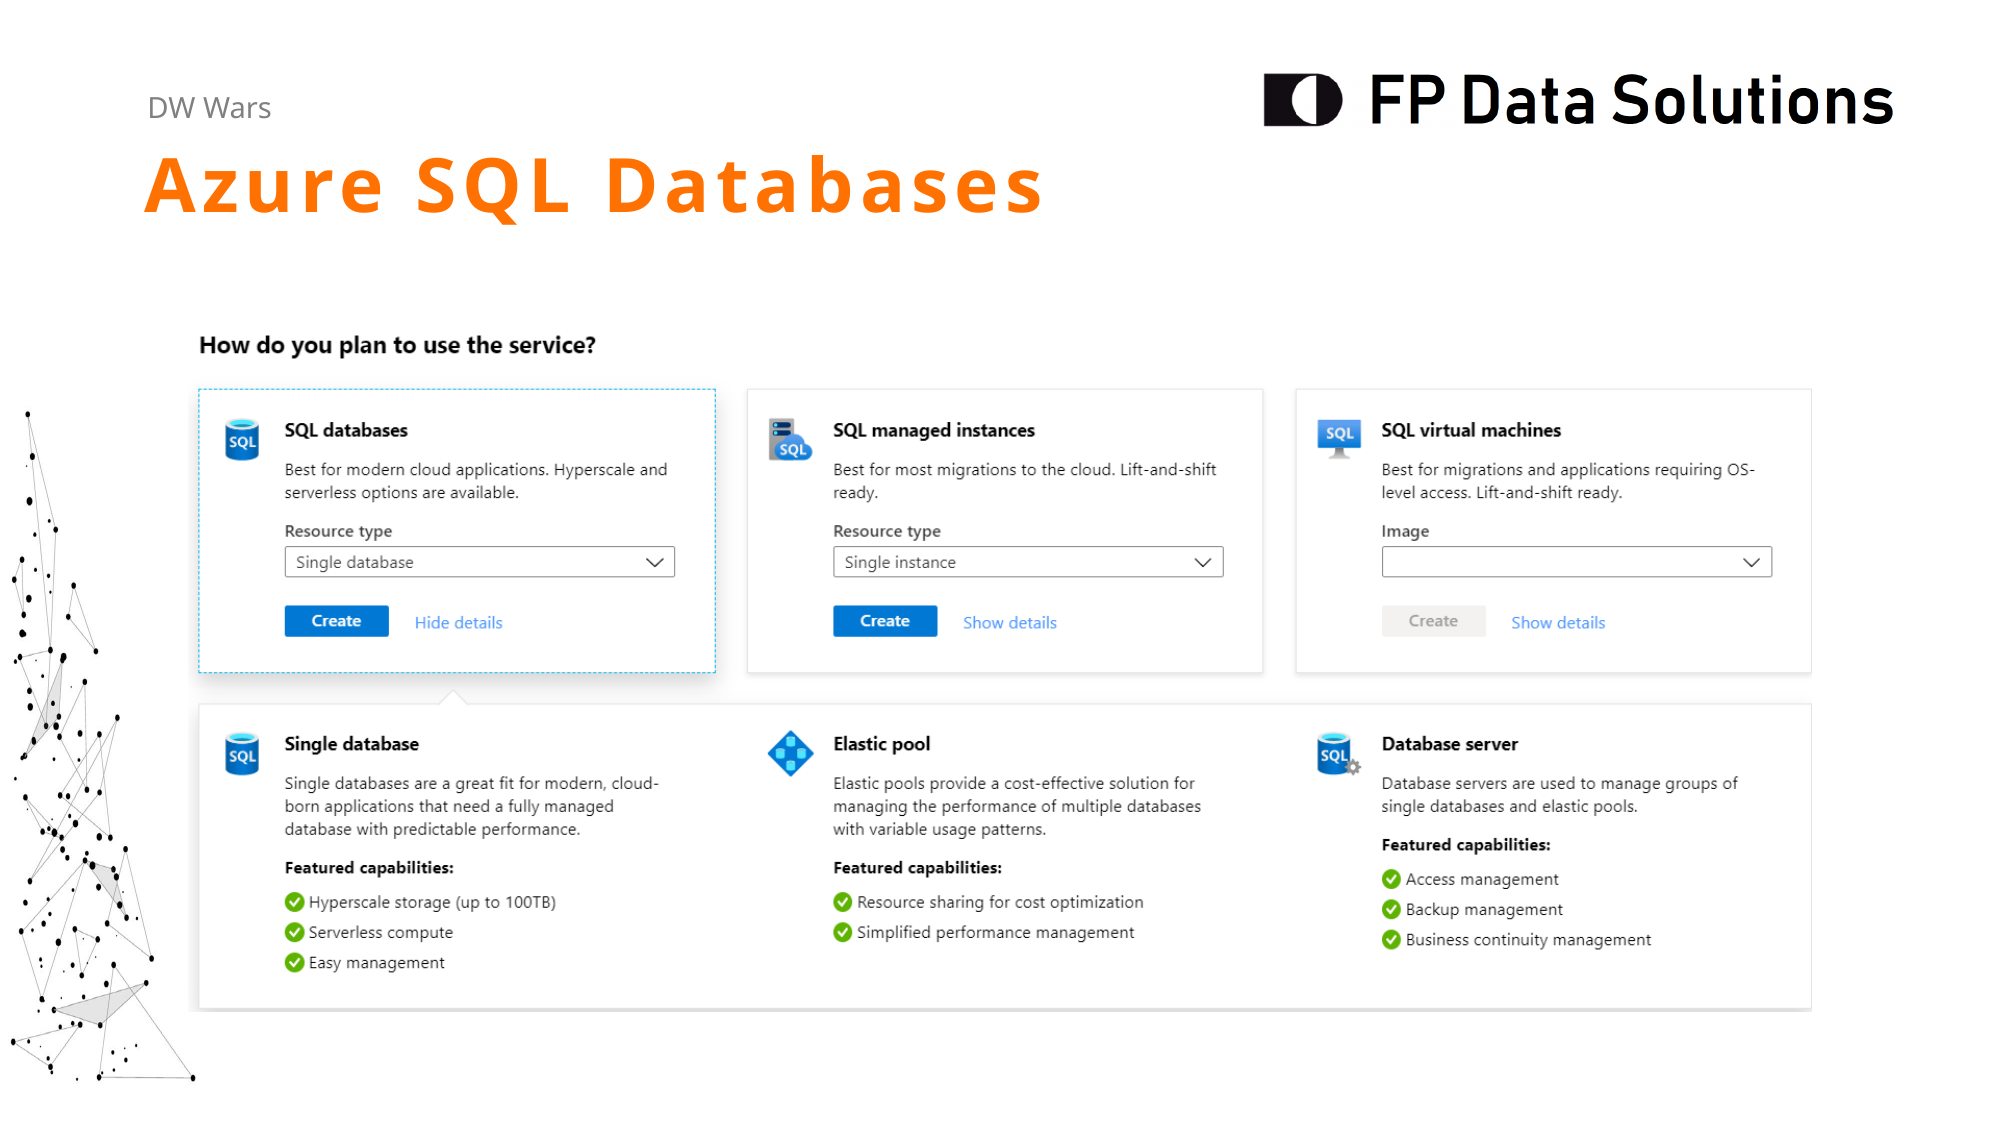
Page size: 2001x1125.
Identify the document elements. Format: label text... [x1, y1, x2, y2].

picture [1257, 64, 1898, 133]
list Azure SQL Databases [129, 140, 1499, 298]
picture [0, 322, 1812, 1093]
